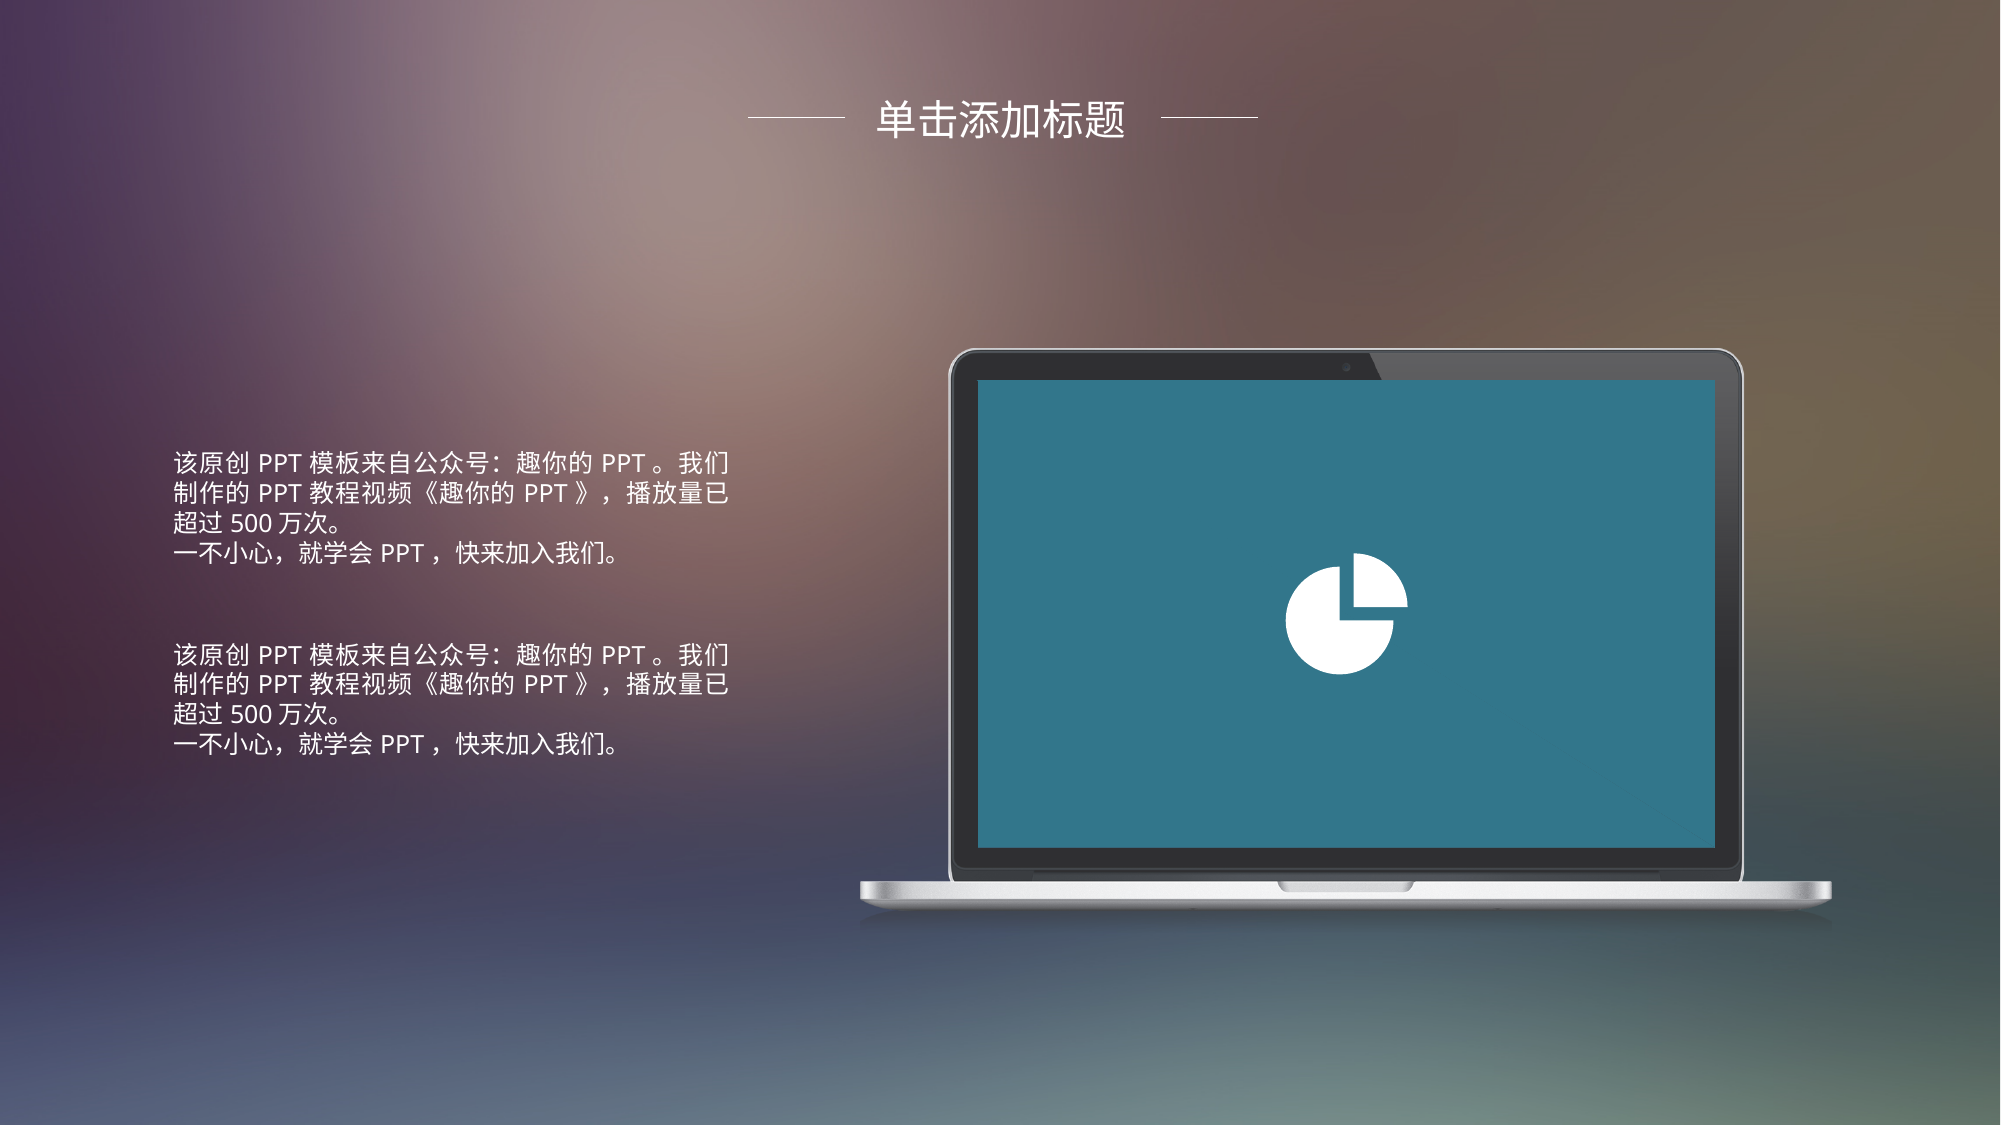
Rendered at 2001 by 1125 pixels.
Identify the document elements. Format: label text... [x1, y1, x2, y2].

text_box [853, 348, 1838, 945]
text_box 单击添加标题 [860, 85, 1175, 151]
text_box 该原创PPT模板来自公众号：趣你的PPT。我们制作的PPT教程视频《趣你的PPT》，播放量已超过500万次。 一不小心，就学会PPT，快来加入我们。 [159, 631, 745, 767]
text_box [1285, 553, 1408, 675]
picture [0, 0, 2001, 1125]
text_box 该原创PPT模板来自公众号：趣你的PPT。我们制作的PPT教程视频《趣你的PPT》，播放量已超过500万次。 一不小心，就学会PPT，快来加入我们。 [159, 440, 745, 576]
